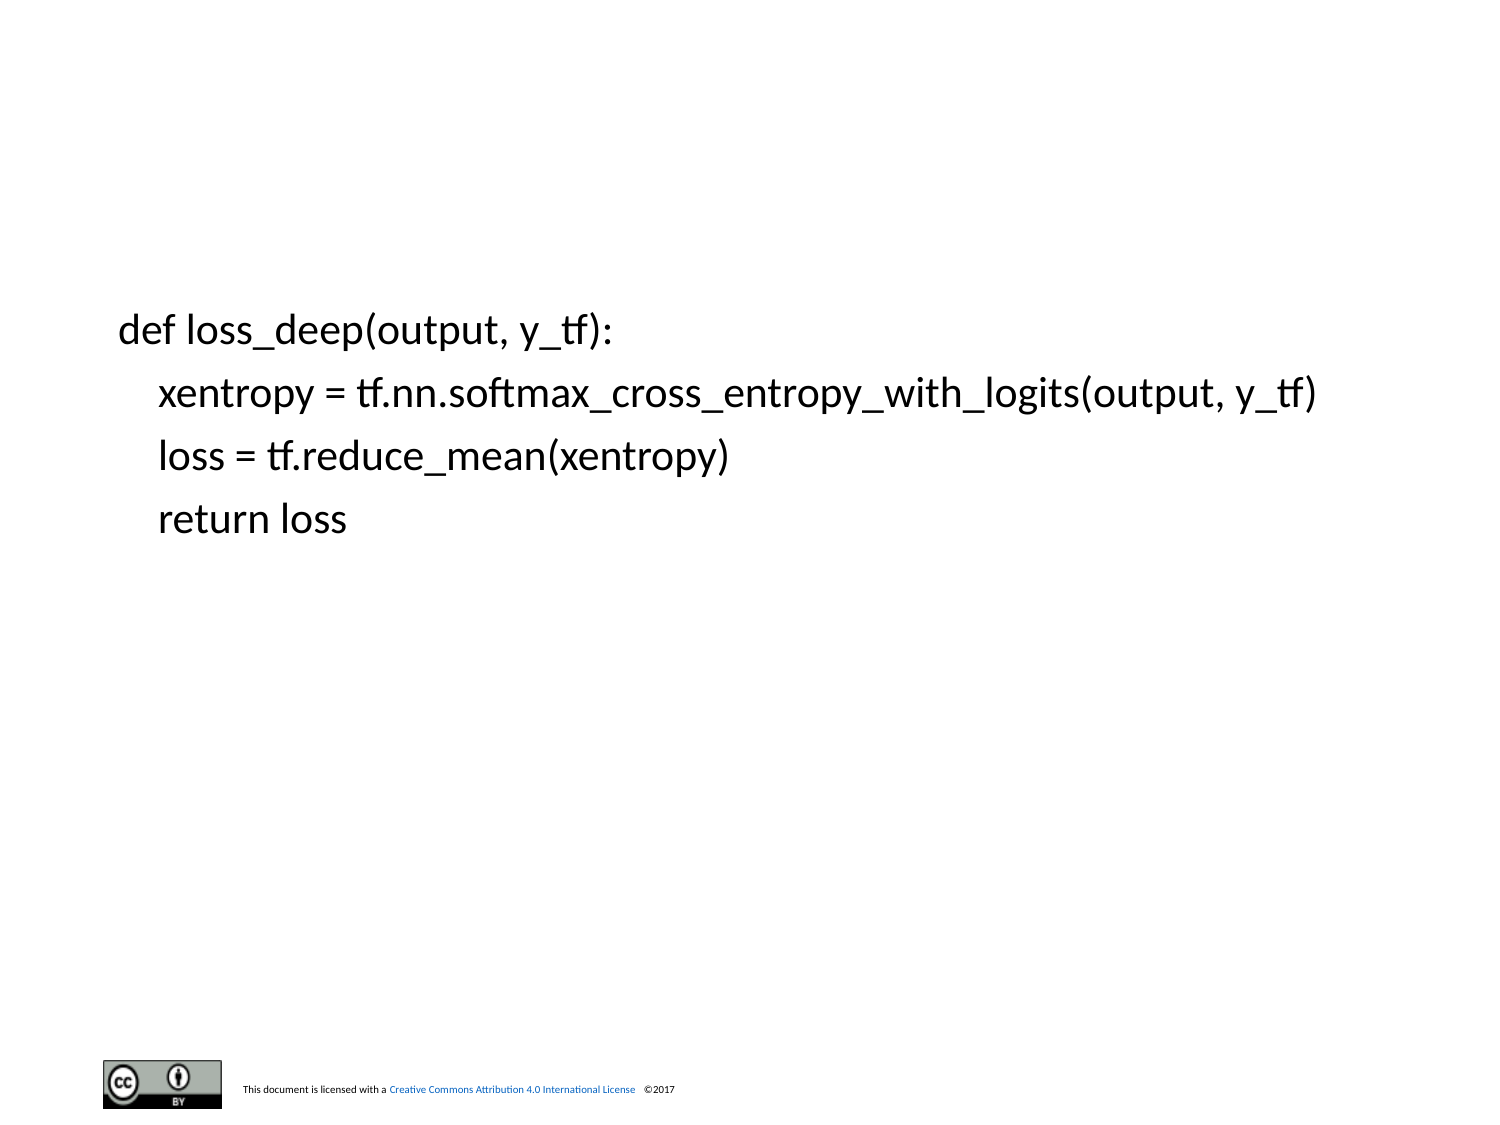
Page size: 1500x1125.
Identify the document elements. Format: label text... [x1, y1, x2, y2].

list def loss_deep(output, y_tf): xentropy = tf.nn.softmax_cross_entropy_with_logits(output, y_tf) loss = tf.reduce_mean(xentropy) return loss [103, 299, 1397, 1014]
picture [103, 1060, 222, 1109]
